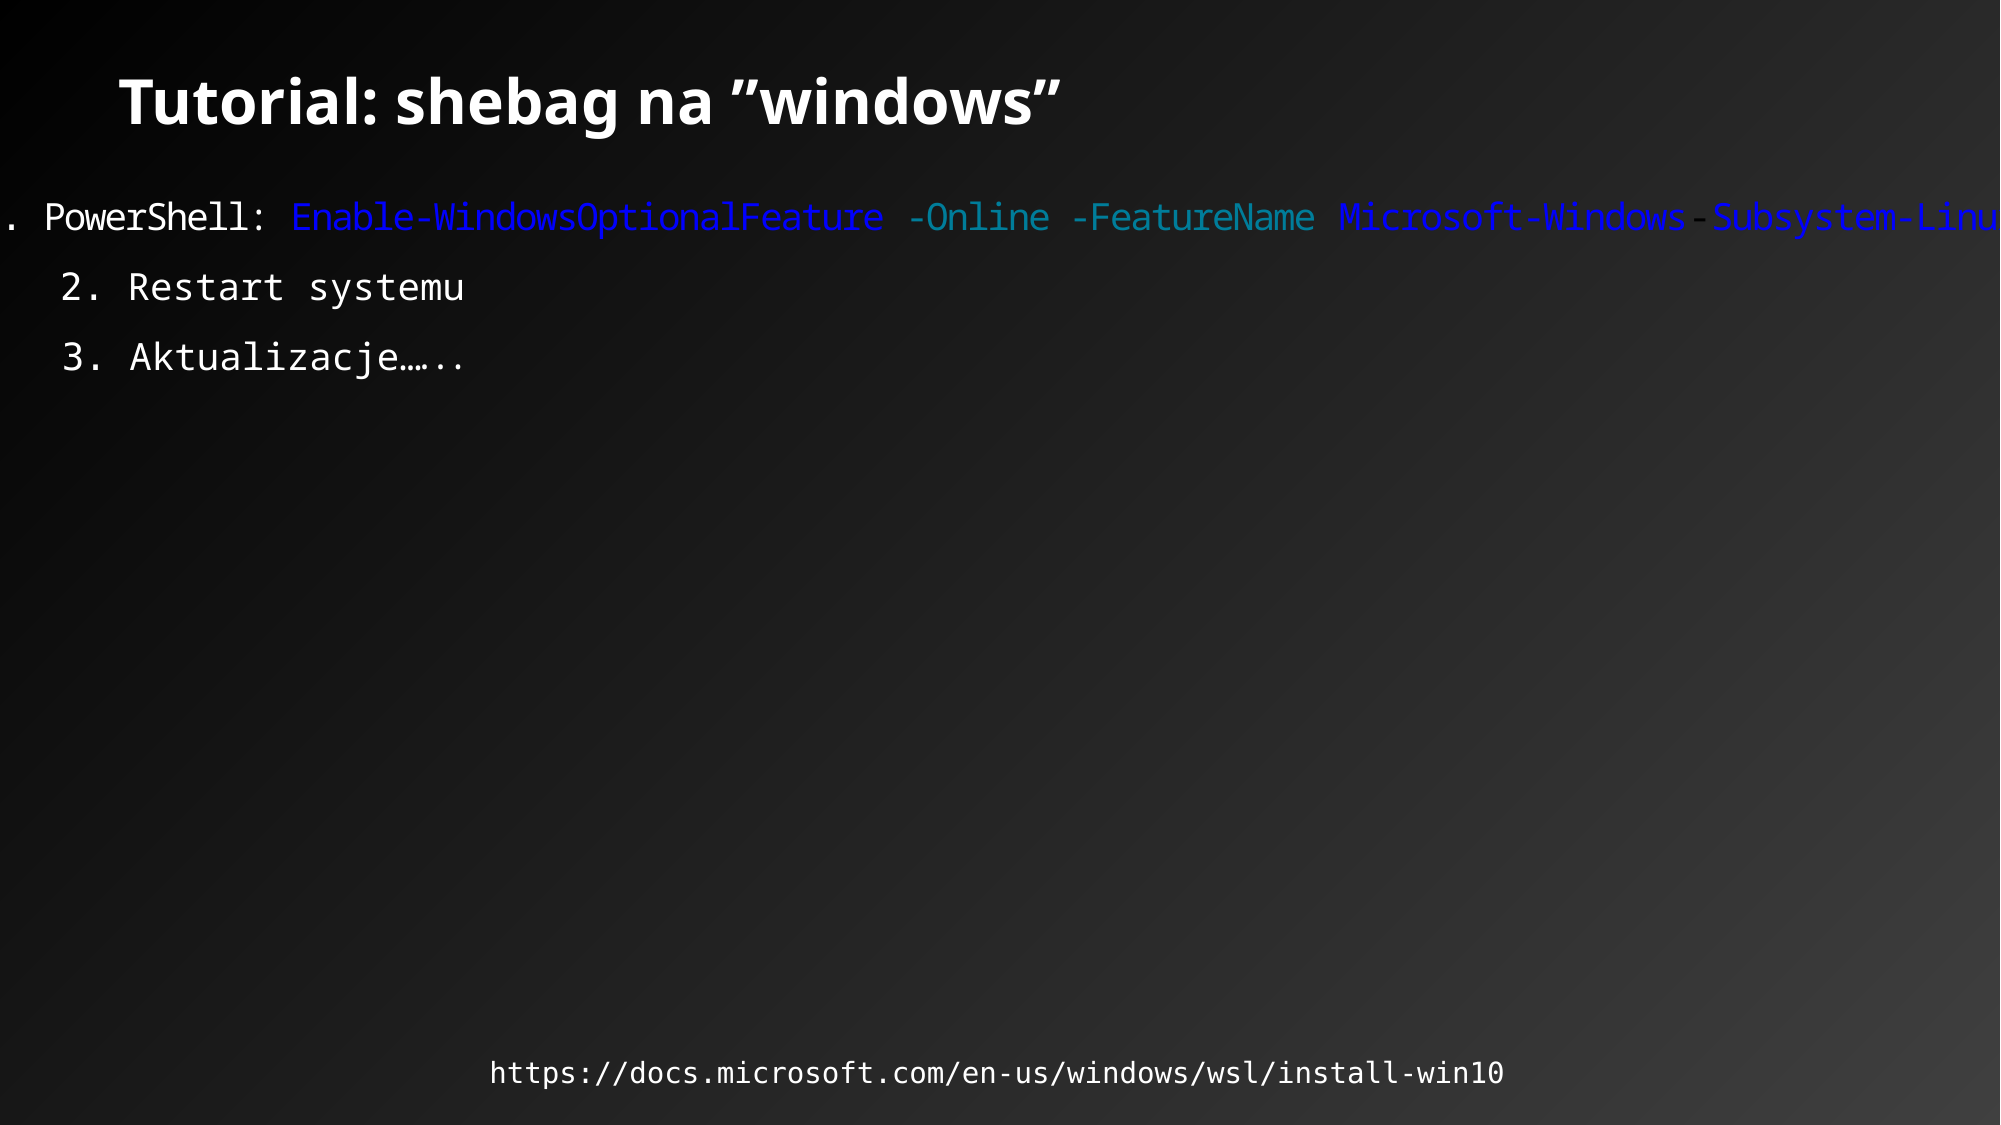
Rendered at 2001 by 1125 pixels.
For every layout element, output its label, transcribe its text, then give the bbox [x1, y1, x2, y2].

text_box 3. Aktualizacje… [61, 325, 422, 386]
text_box . [414, 325, 432, 385]
text_box . [432, 325, 485, 385]
text_box https://docs.microsoft.com/en-us/windows/wsl/install-win10 [489, 1047, 1505, 1098]
text_box 2. Restart systemu [60, 255, 466, 316]
text_box Tutorial: shebag na ”windows” [81, 22, 1099, 146]
text_box 1. PowerShell: Enable-WindowsOptionalFeature -Online -FeatureName Microsoft-Windows-Subsystem-Linux [0, 185, 2000, 246]
text_box . [398, 325, 414, 385]
